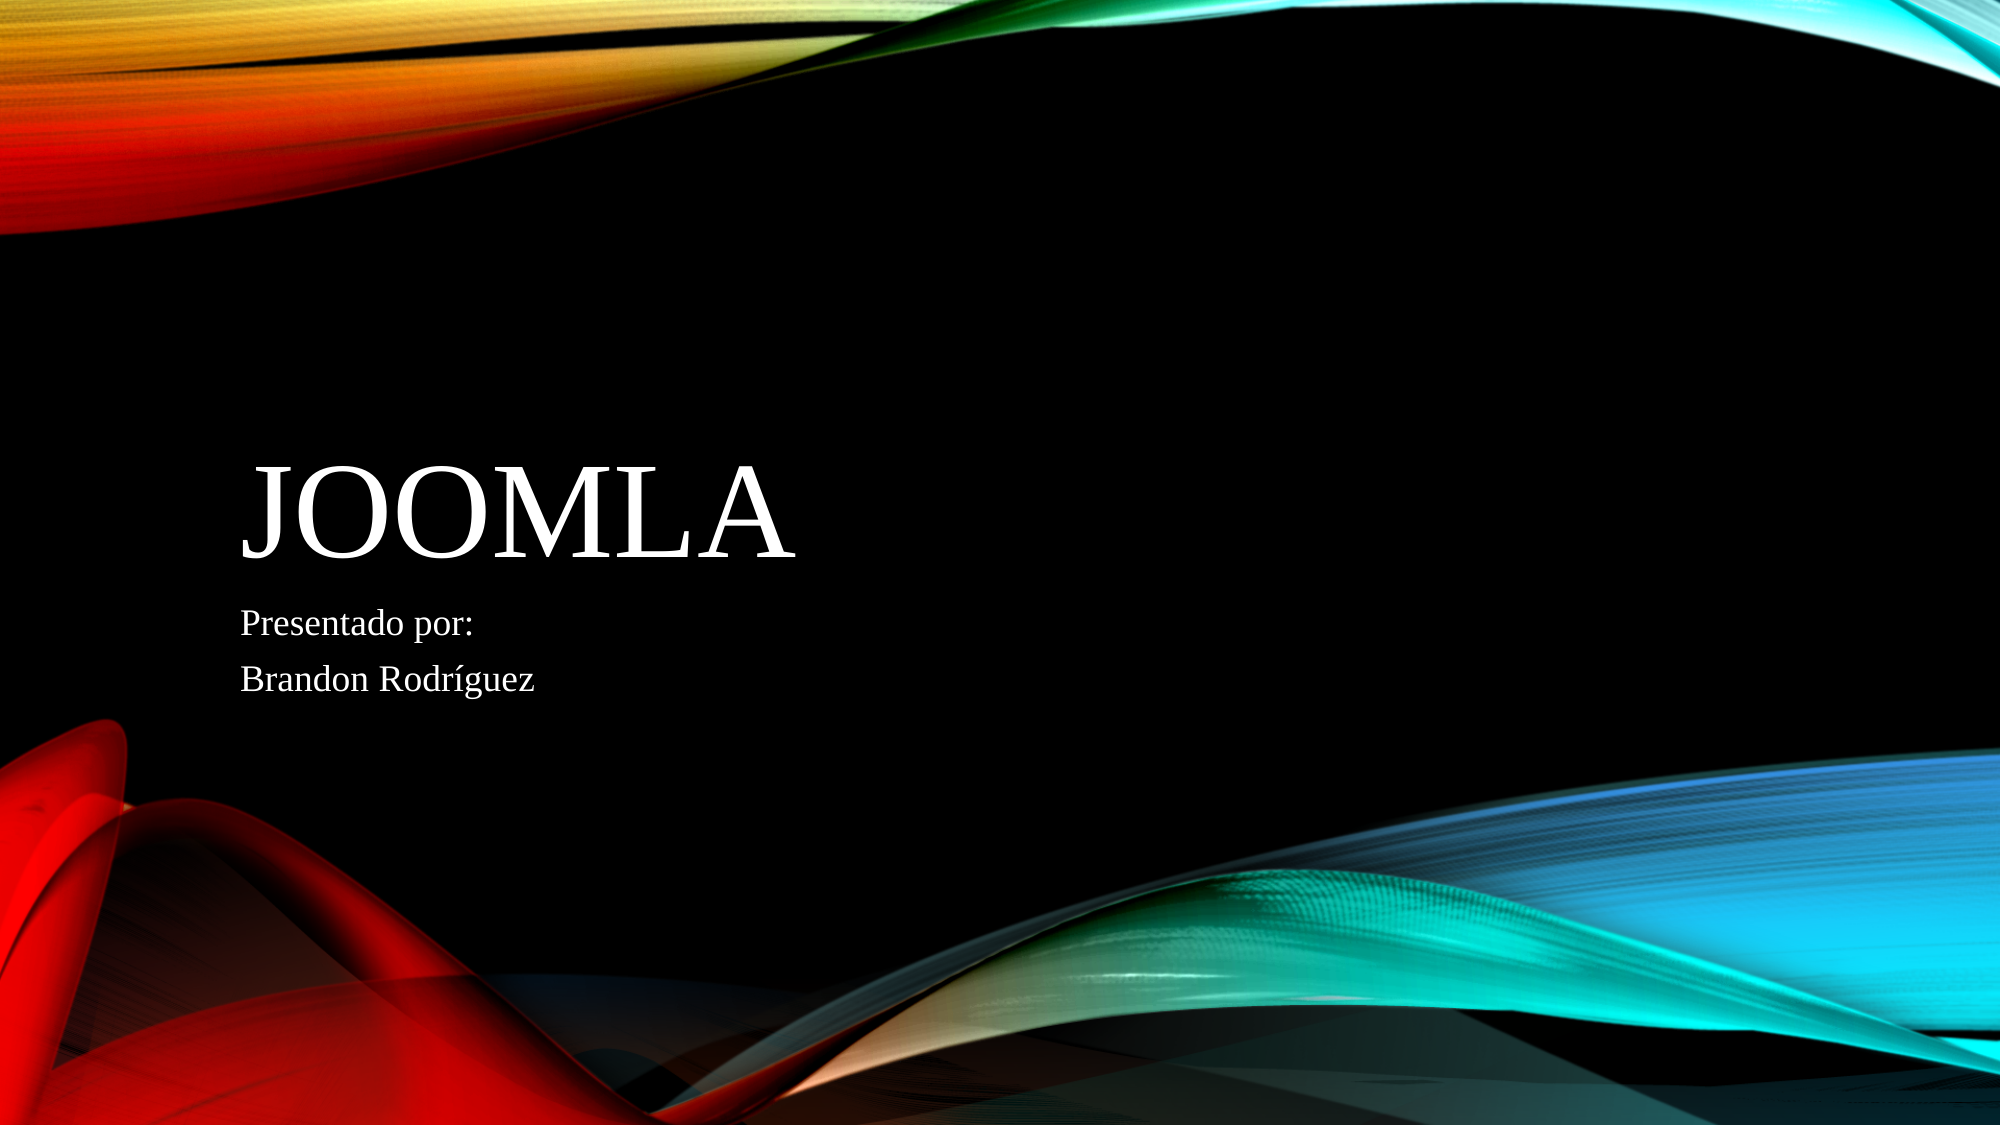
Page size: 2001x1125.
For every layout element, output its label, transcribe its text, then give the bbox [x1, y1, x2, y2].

subtitle Presentado por: Brandon Rodríguez [225, 595, 1775, 709]
picture [0, 0, 2000, 237]
picture [0, 717, 2000, 1125]
title JOOMLA [225, 295, 1775, 595]
